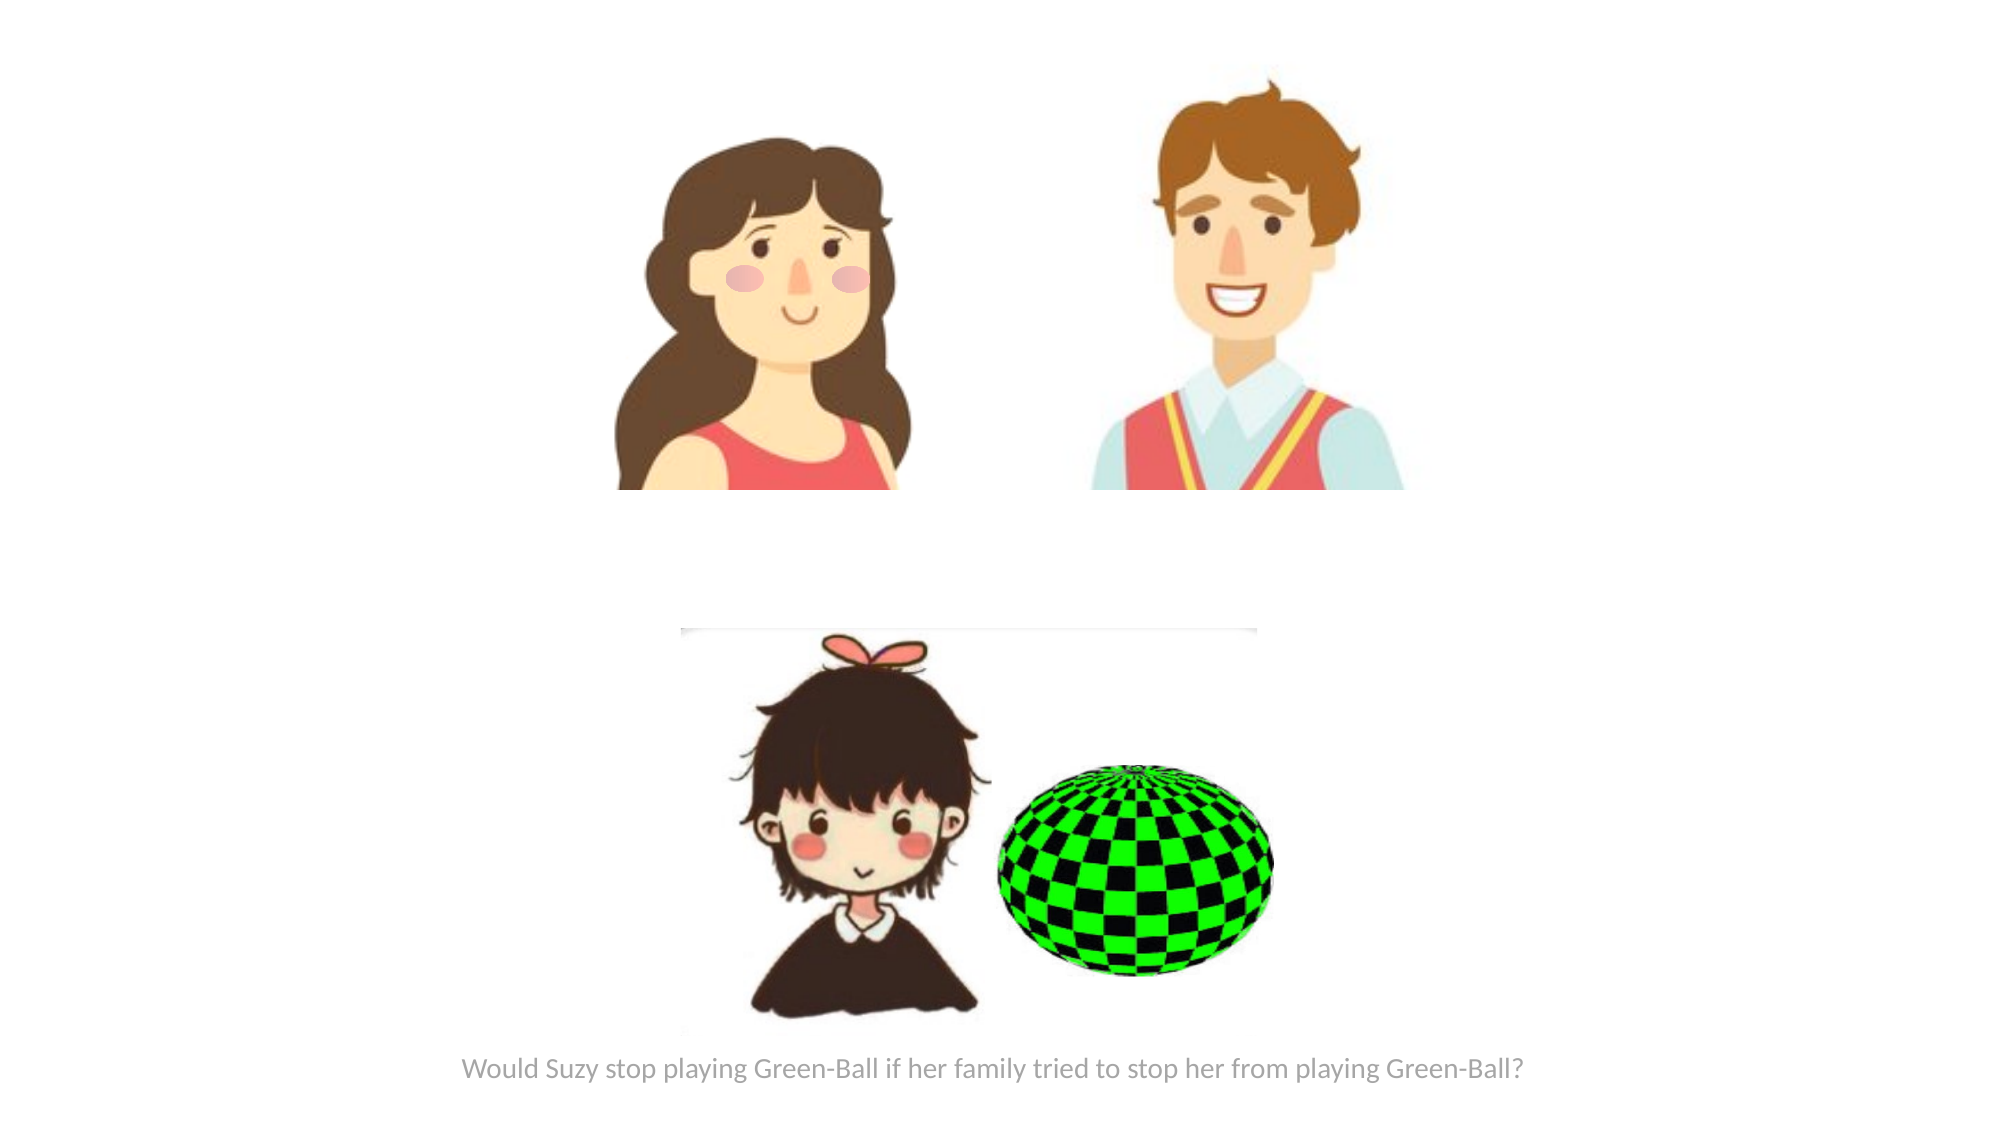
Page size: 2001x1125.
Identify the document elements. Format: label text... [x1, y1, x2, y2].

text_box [570, 94, 977, 490]
picture [991, 19, 1496, 490]
text_box Would Suzy stop playing Green-Ball if her family tried to stop her from playing Green-Ball? [446, 1042, 1547, 1092]
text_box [680, 628, 1279, 1036]
